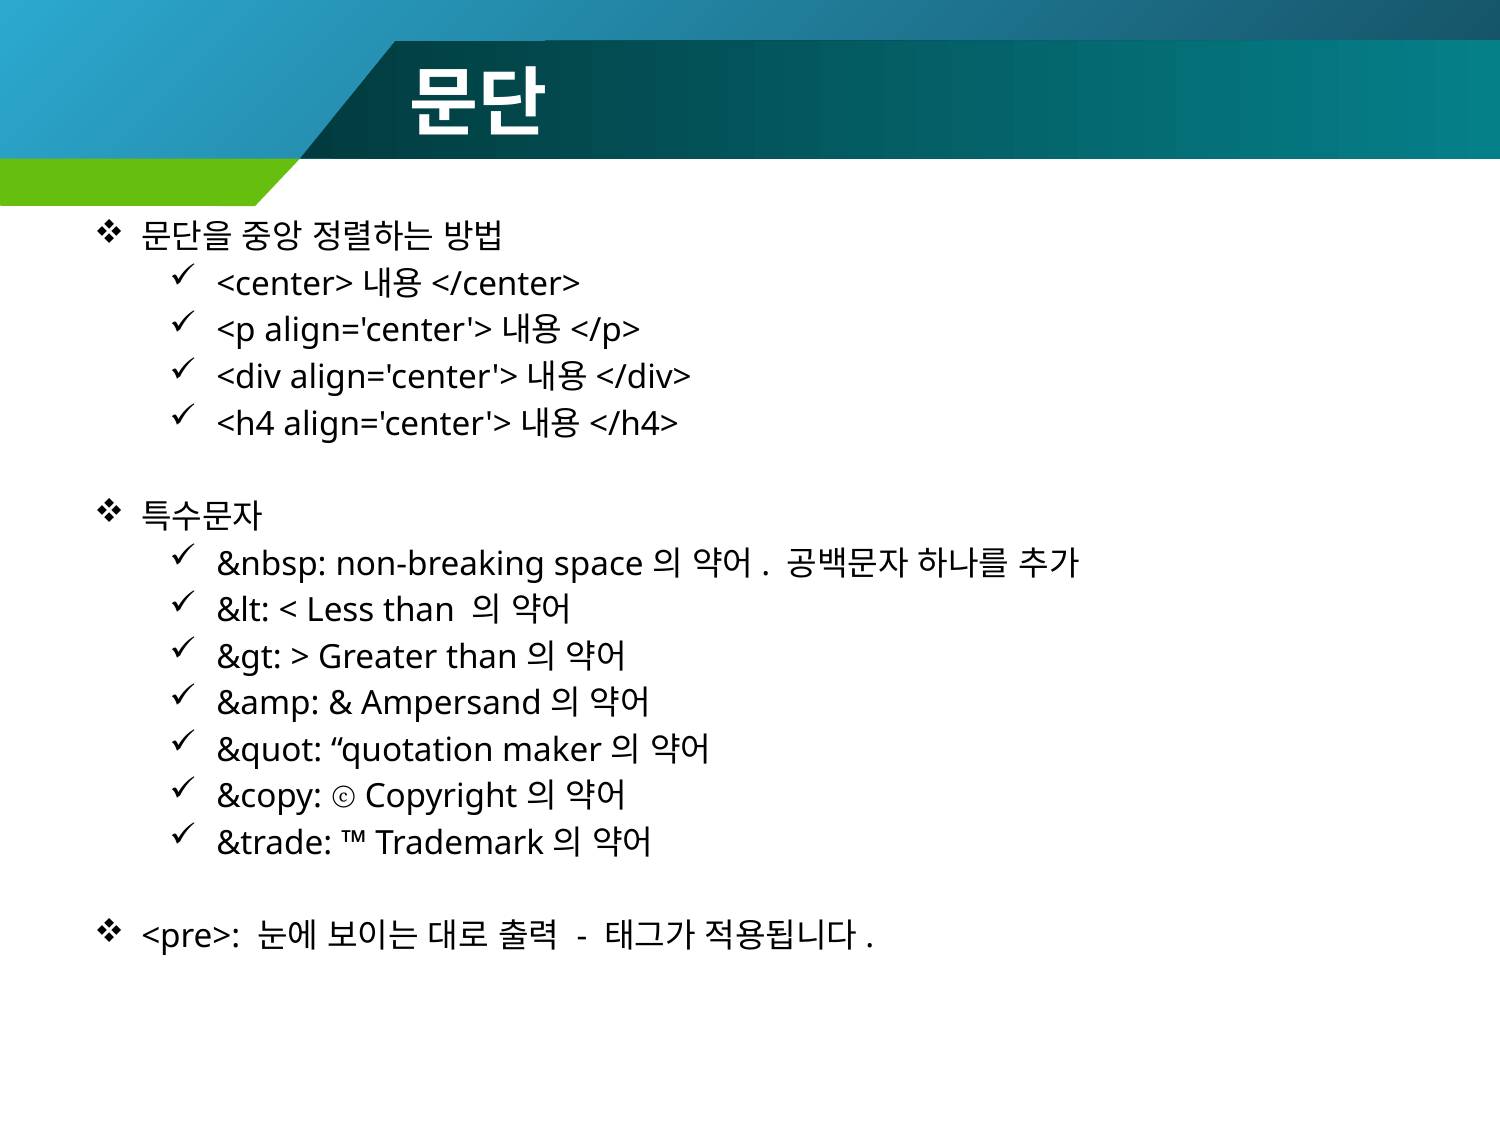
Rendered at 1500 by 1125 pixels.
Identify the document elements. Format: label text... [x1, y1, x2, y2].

text_box 문단을 중앙 정렬하는 방법 <center>내용</center> <p align='center'>내용</p> <div align='center'>내용</div> <h4 align='center'>내용</h4> 특수문자 &nbsp: non-breaking space의 약어. 공백문자 하나를 추가 &lt: < Less than 의 약어 &gt: > Greater than의 약어 &amp: & Ampersand의 약어 &quot: “quotation maker의 약어 &copy: ⓒ Copyright의 약어 &trade: ™ Trademark의 약어 <pre>: 눈에 보이는 대로 출력 - 태그가 적용됩니다. [79, 208, 1430, 1021]
title 문단 [394, 36, 1433, 163]
